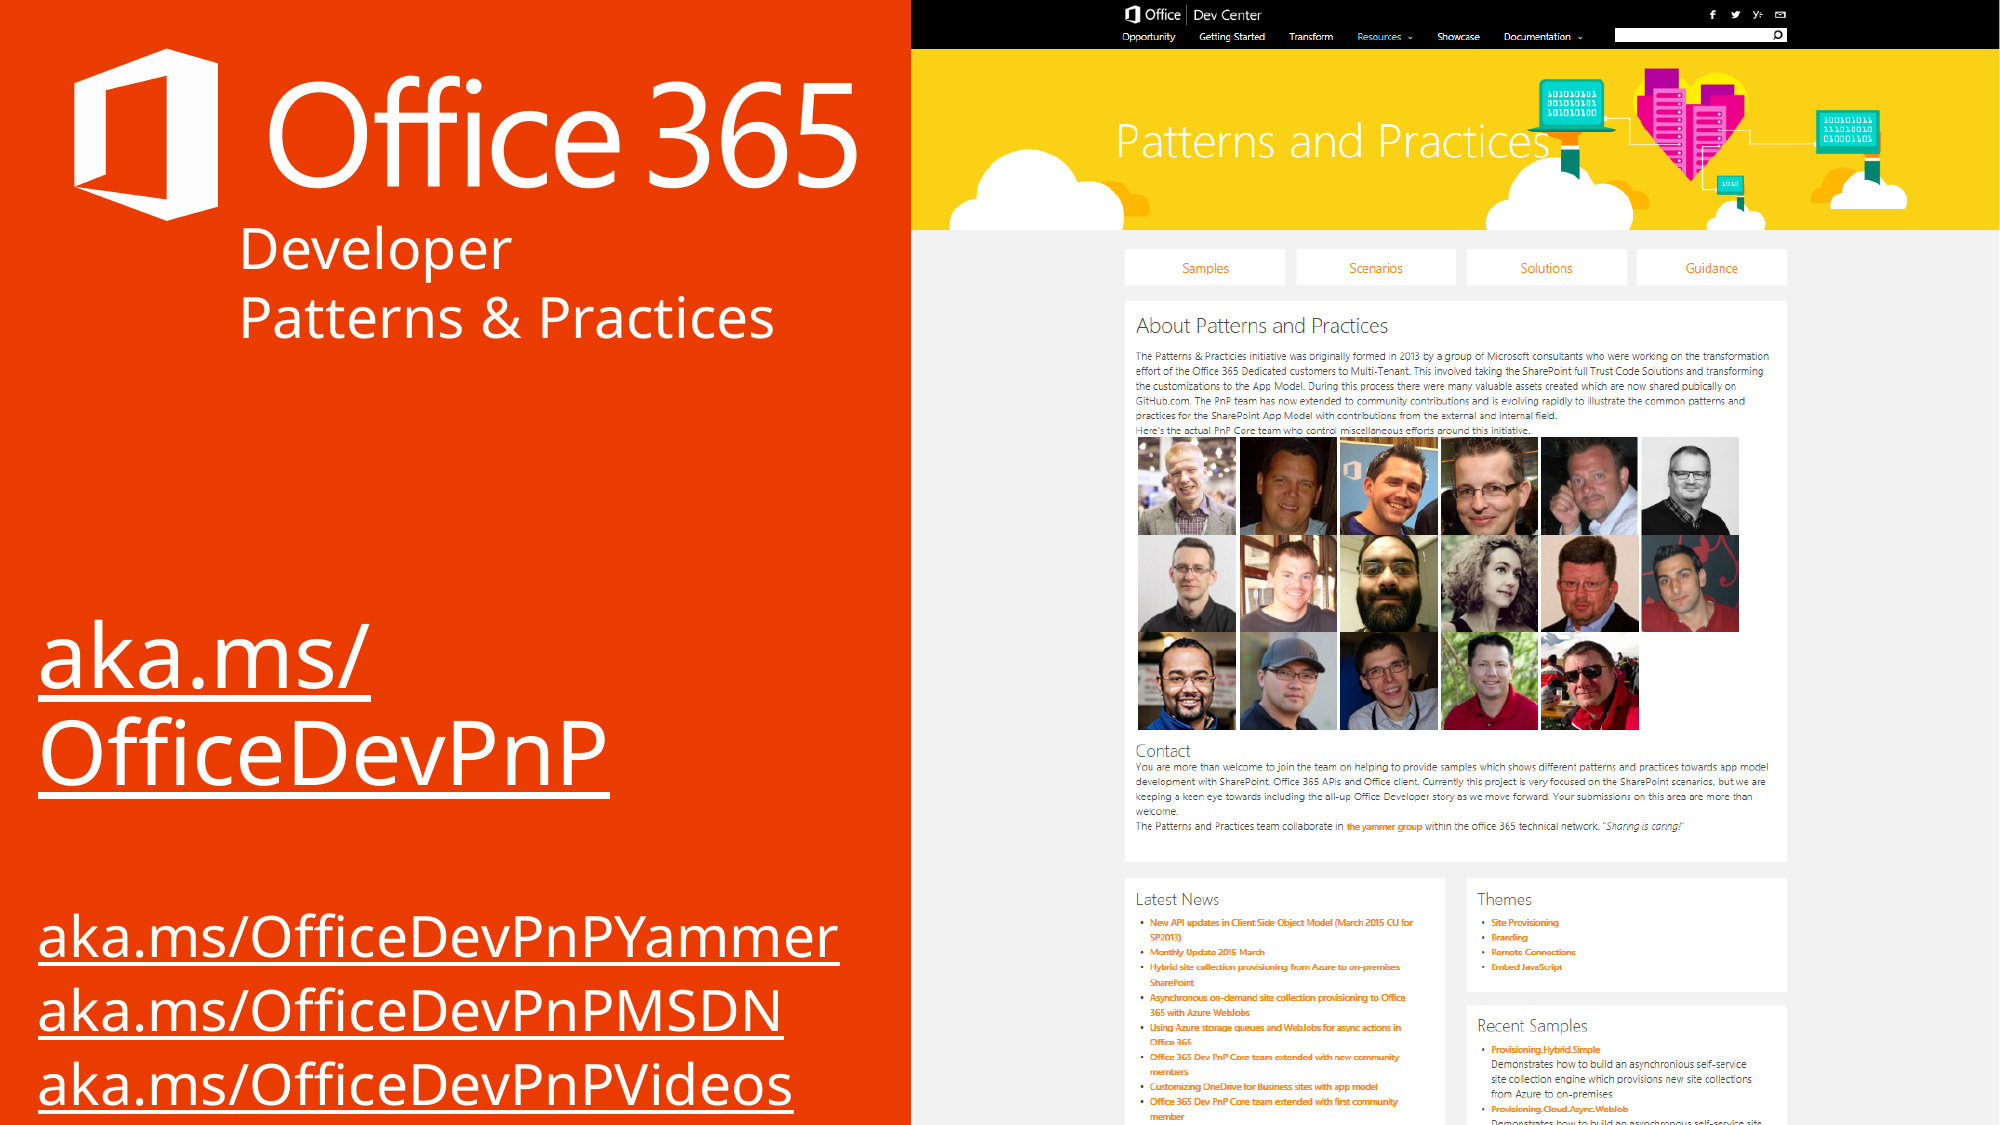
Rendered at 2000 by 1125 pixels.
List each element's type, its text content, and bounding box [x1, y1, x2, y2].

text_box aka.ms/OfficeDevPnP aka.ms/OfficeDevPnPYammer aka.ms/OfficeDevPnPMSDN aka.ms/OfficeDevPnPVideos aka.ms/OfficeDevPnPTraining [8, 587, 901, 1125]
picture [911, 0, 2000, 1125]
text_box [0, 0, 911, 352]
